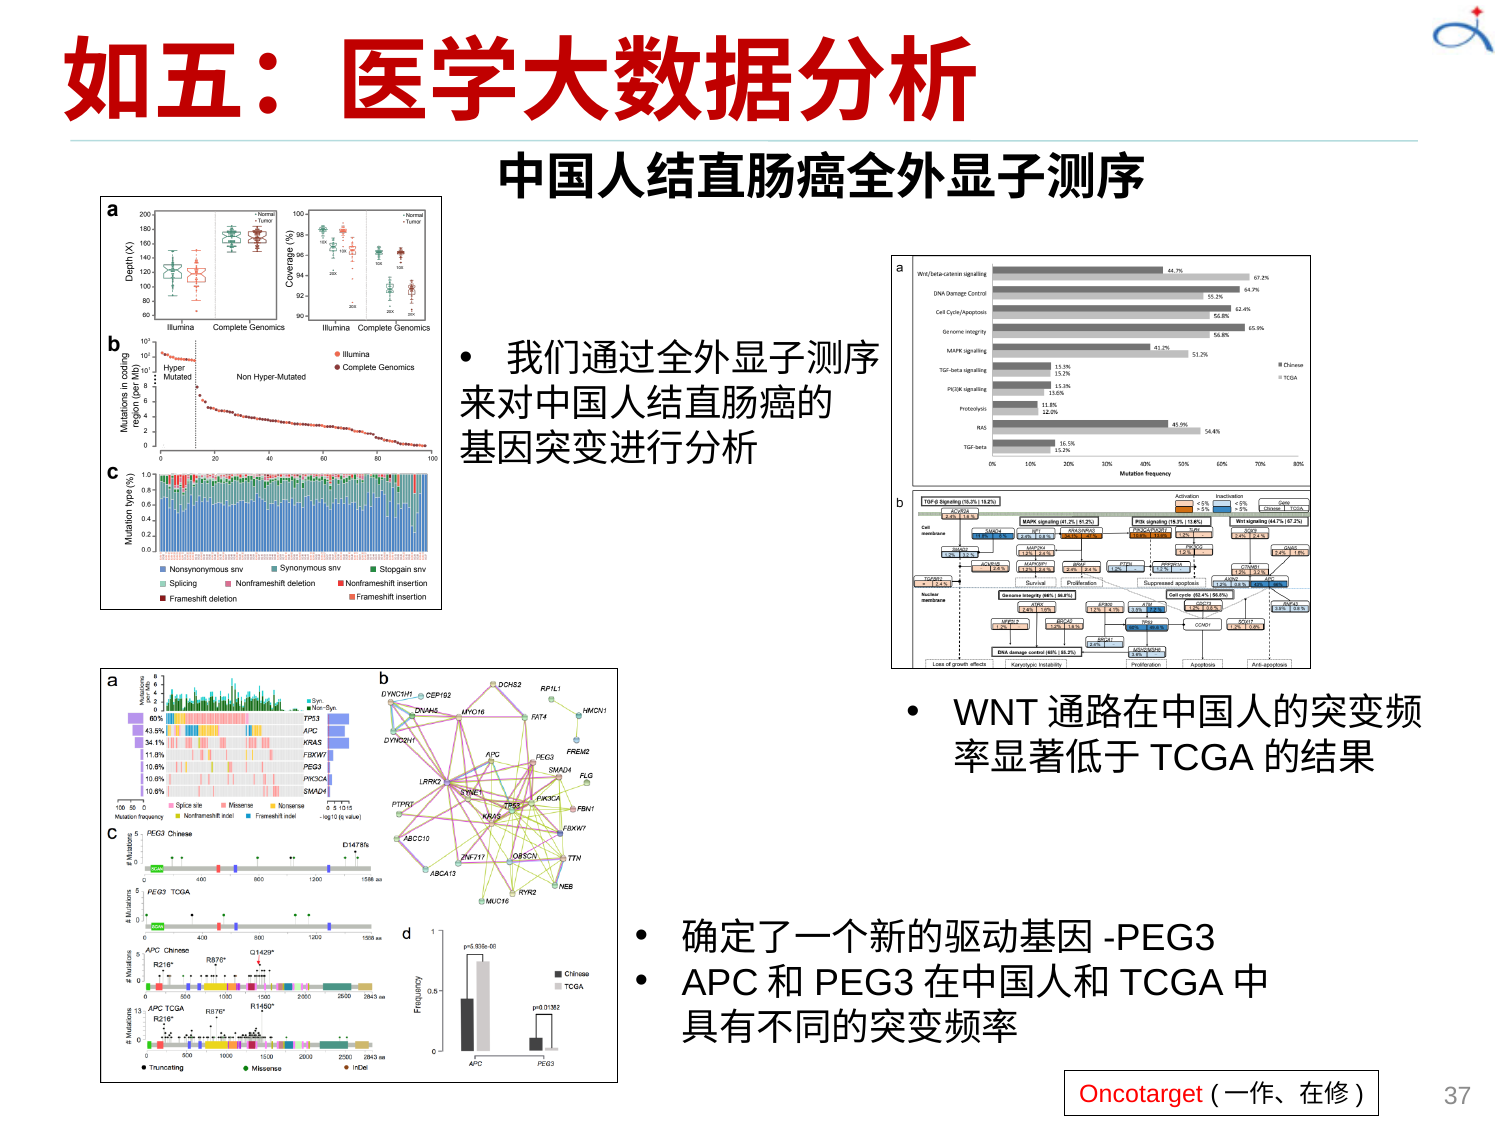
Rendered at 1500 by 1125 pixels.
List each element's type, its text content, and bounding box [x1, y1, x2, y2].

text_box Oncotarget (一作、在修) [1064, 1070, 1379, 1116]
text_box 确定了一个新的驱动基因-PEG3 APC和PEG3在中国人和TCGA中具有不同的突变频率 [623, 905, 1312, 1055]
picture [1432, 5, 1495, 55]
text_box 中国人结直肠癌全外显子测序 [481, 137, 1162, 212]
slide_number 37 [1136, 1065, 1487, 1125]
text_box 我们通过全外显子测序 来对中国人结直肠癌的 基因突变进行分析 [446, 326, 886, 476]
picture [891, 255, 1311, 669]
title 如五：医学大数据分析 [46, 11, 1419, 143]
text_box WNT通路在中国人的突变频率显著低于TCGA的结果 [891, 680, 1447, 786]
picture [100, 668, 619, 1083]
picture [100, 195, 442, 610]
